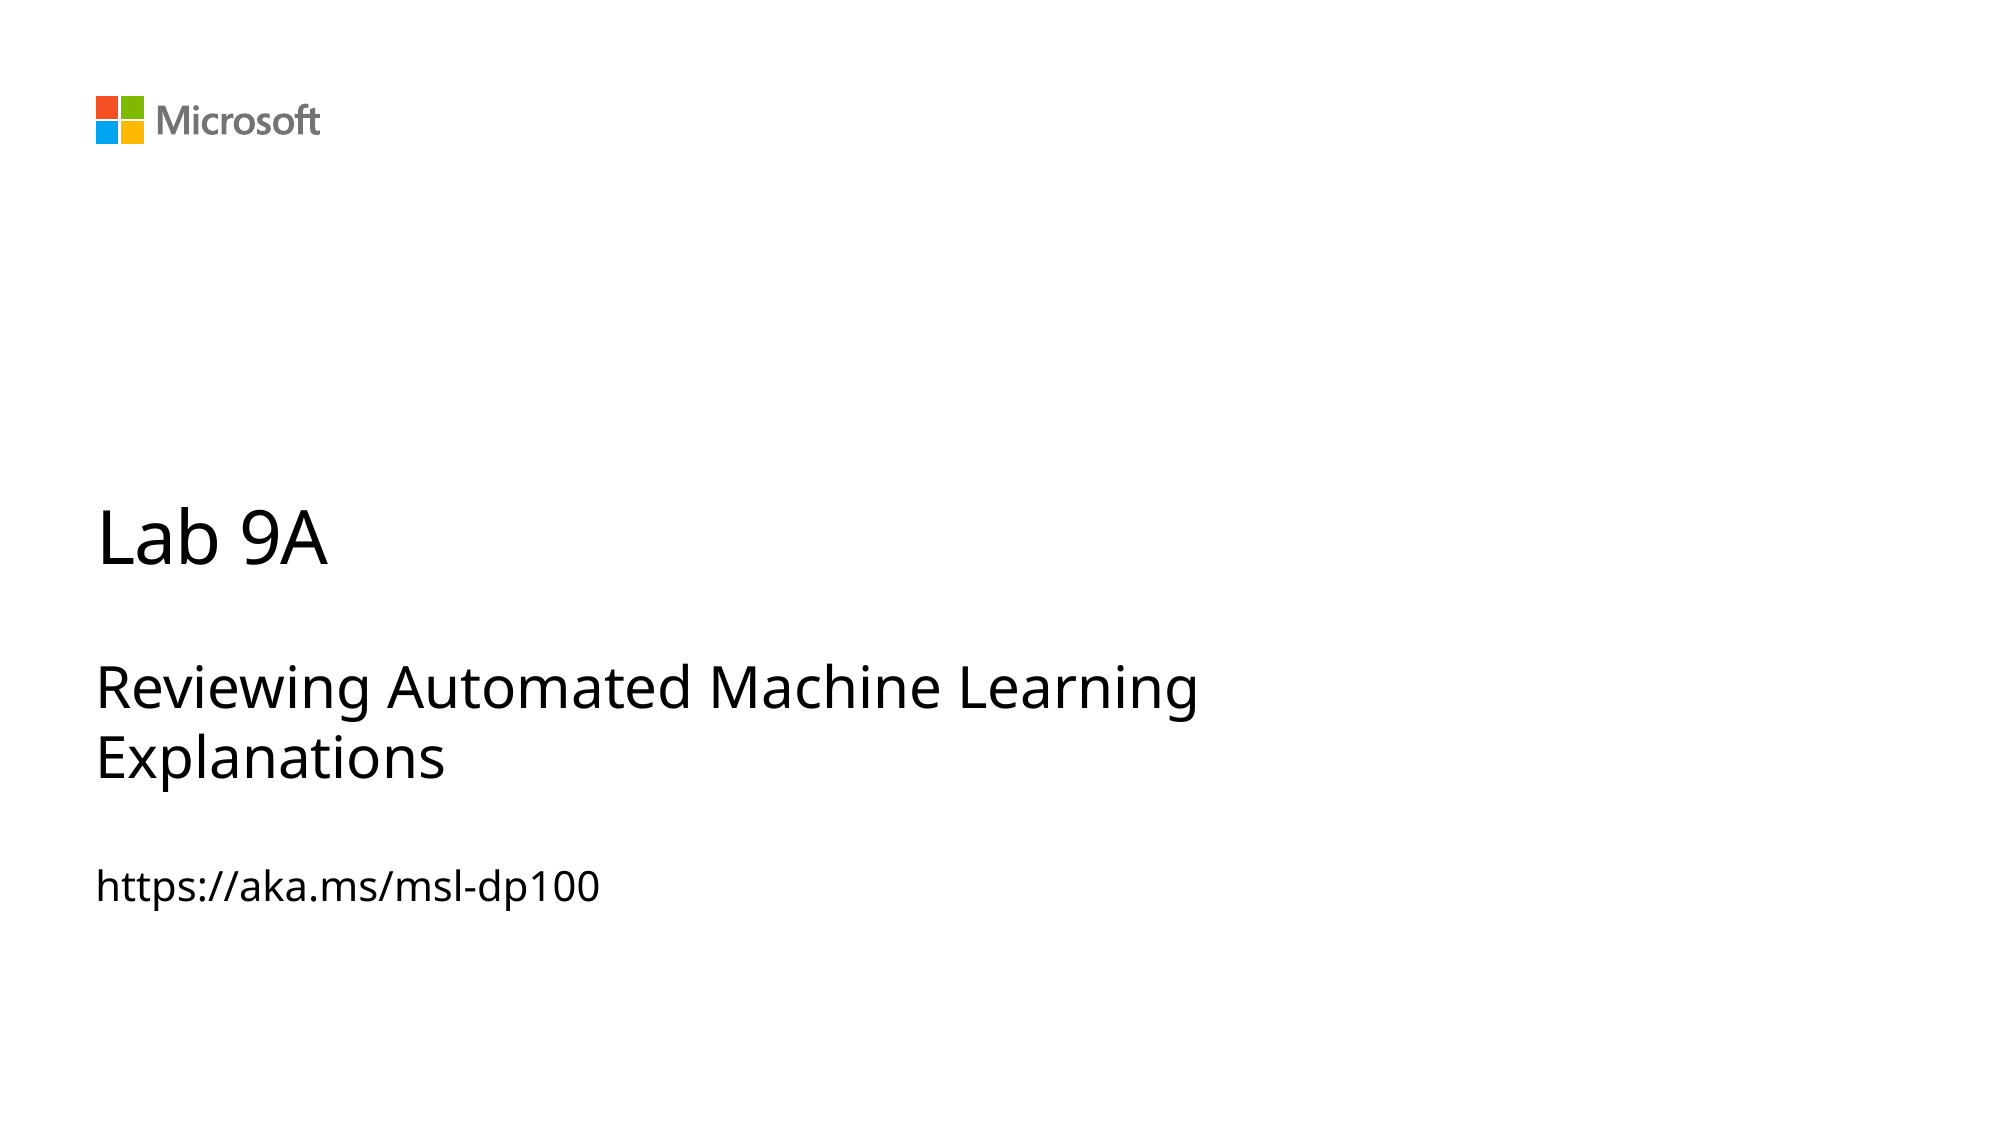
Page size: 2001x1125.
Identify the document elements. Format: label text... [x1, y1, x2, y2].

title Lab 9A [96, 488, 781, 580]
list Reviewing Automated Machine Learning Explanations https://aka.ms/msl-dp100 [95, 650, 1507, 842]
